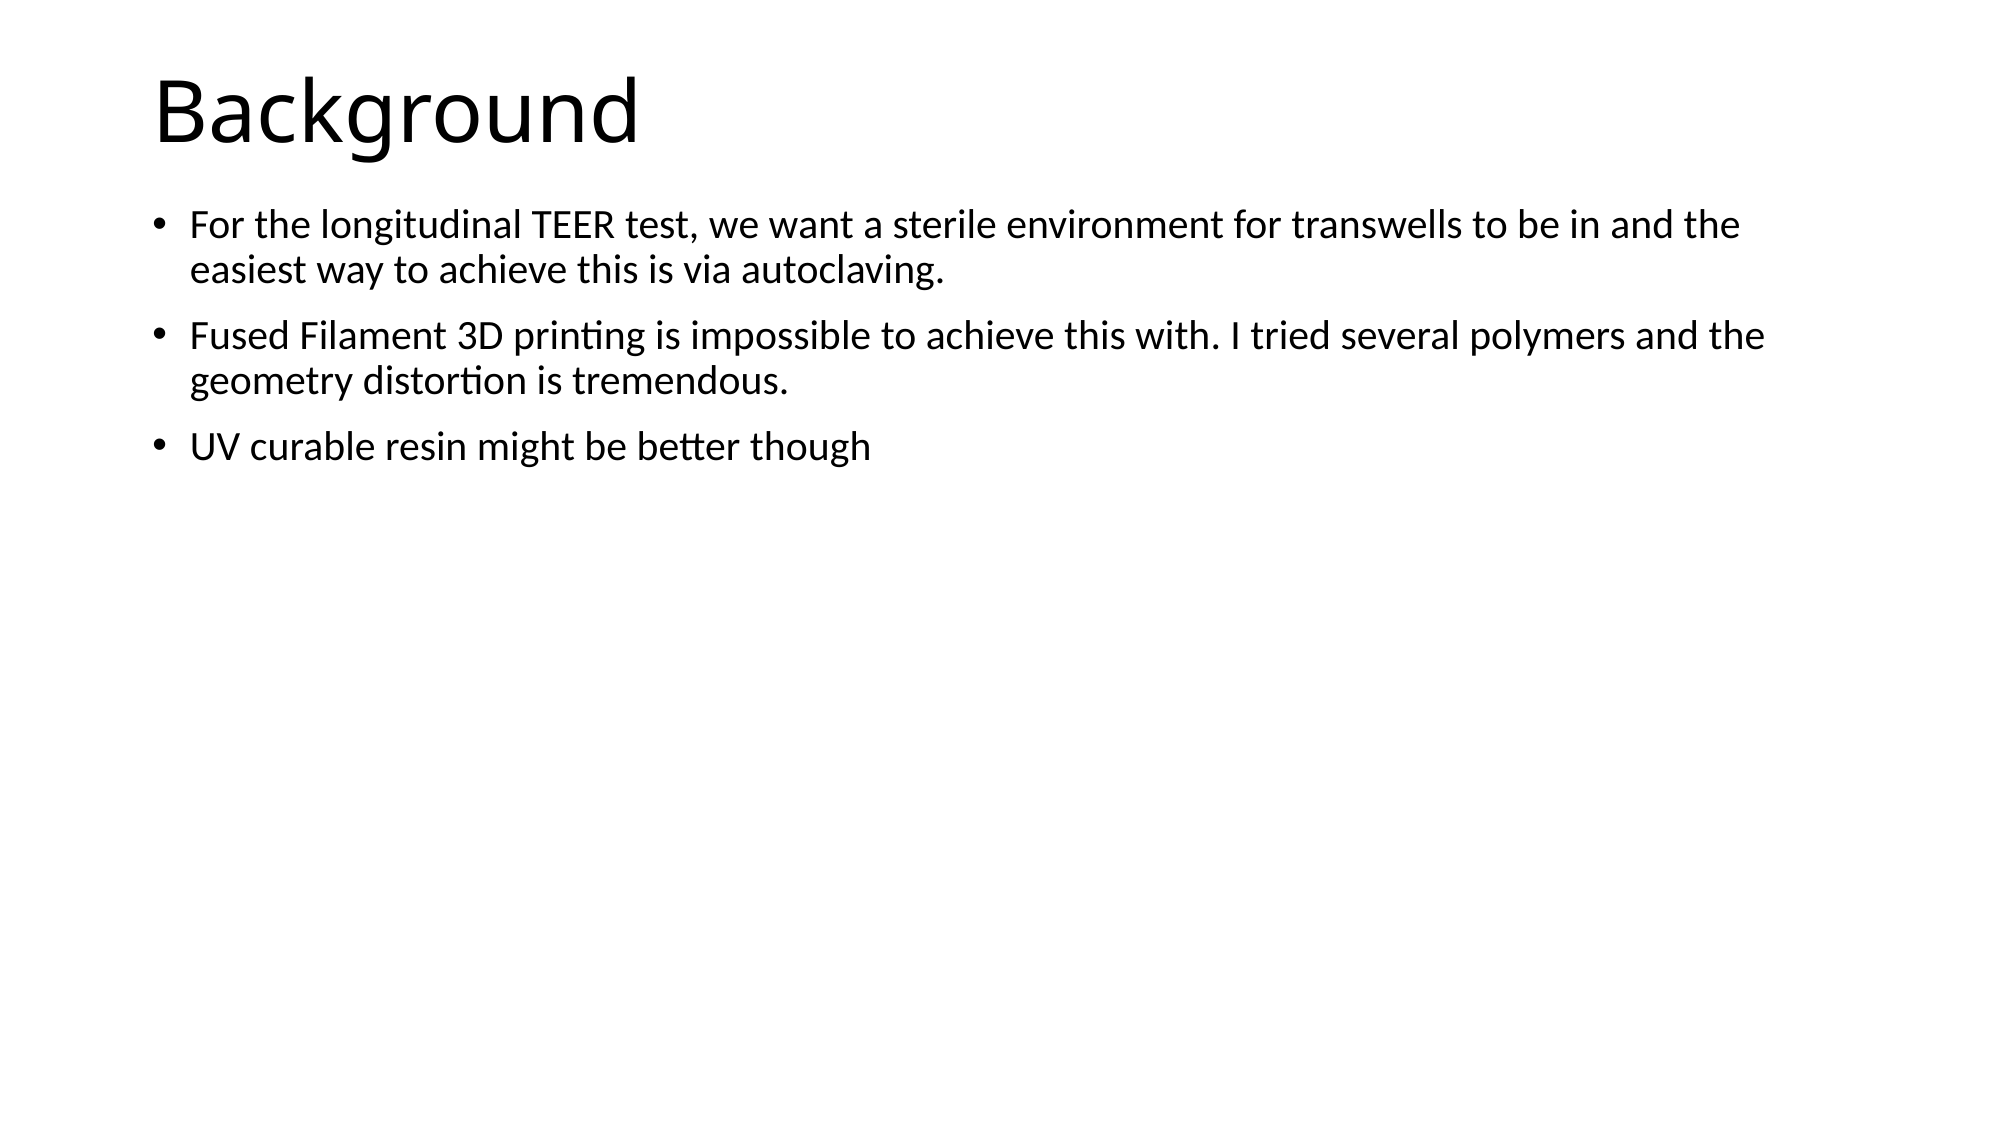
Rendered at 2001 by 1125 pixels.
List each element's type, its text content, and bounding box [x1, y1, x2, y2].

list For the longitudinal TEER test, we want a sterile environment for transwells to be in and the easiest way to achieve this is via autoclaving. Fused Filament 3D printing is impossible to achieve this with. I tried several polymers and the geometry distortion is tremendous. UV curable resin might be better though [137, 195, 1863, 1014]
title Background [137, 59, 1863, 169]
